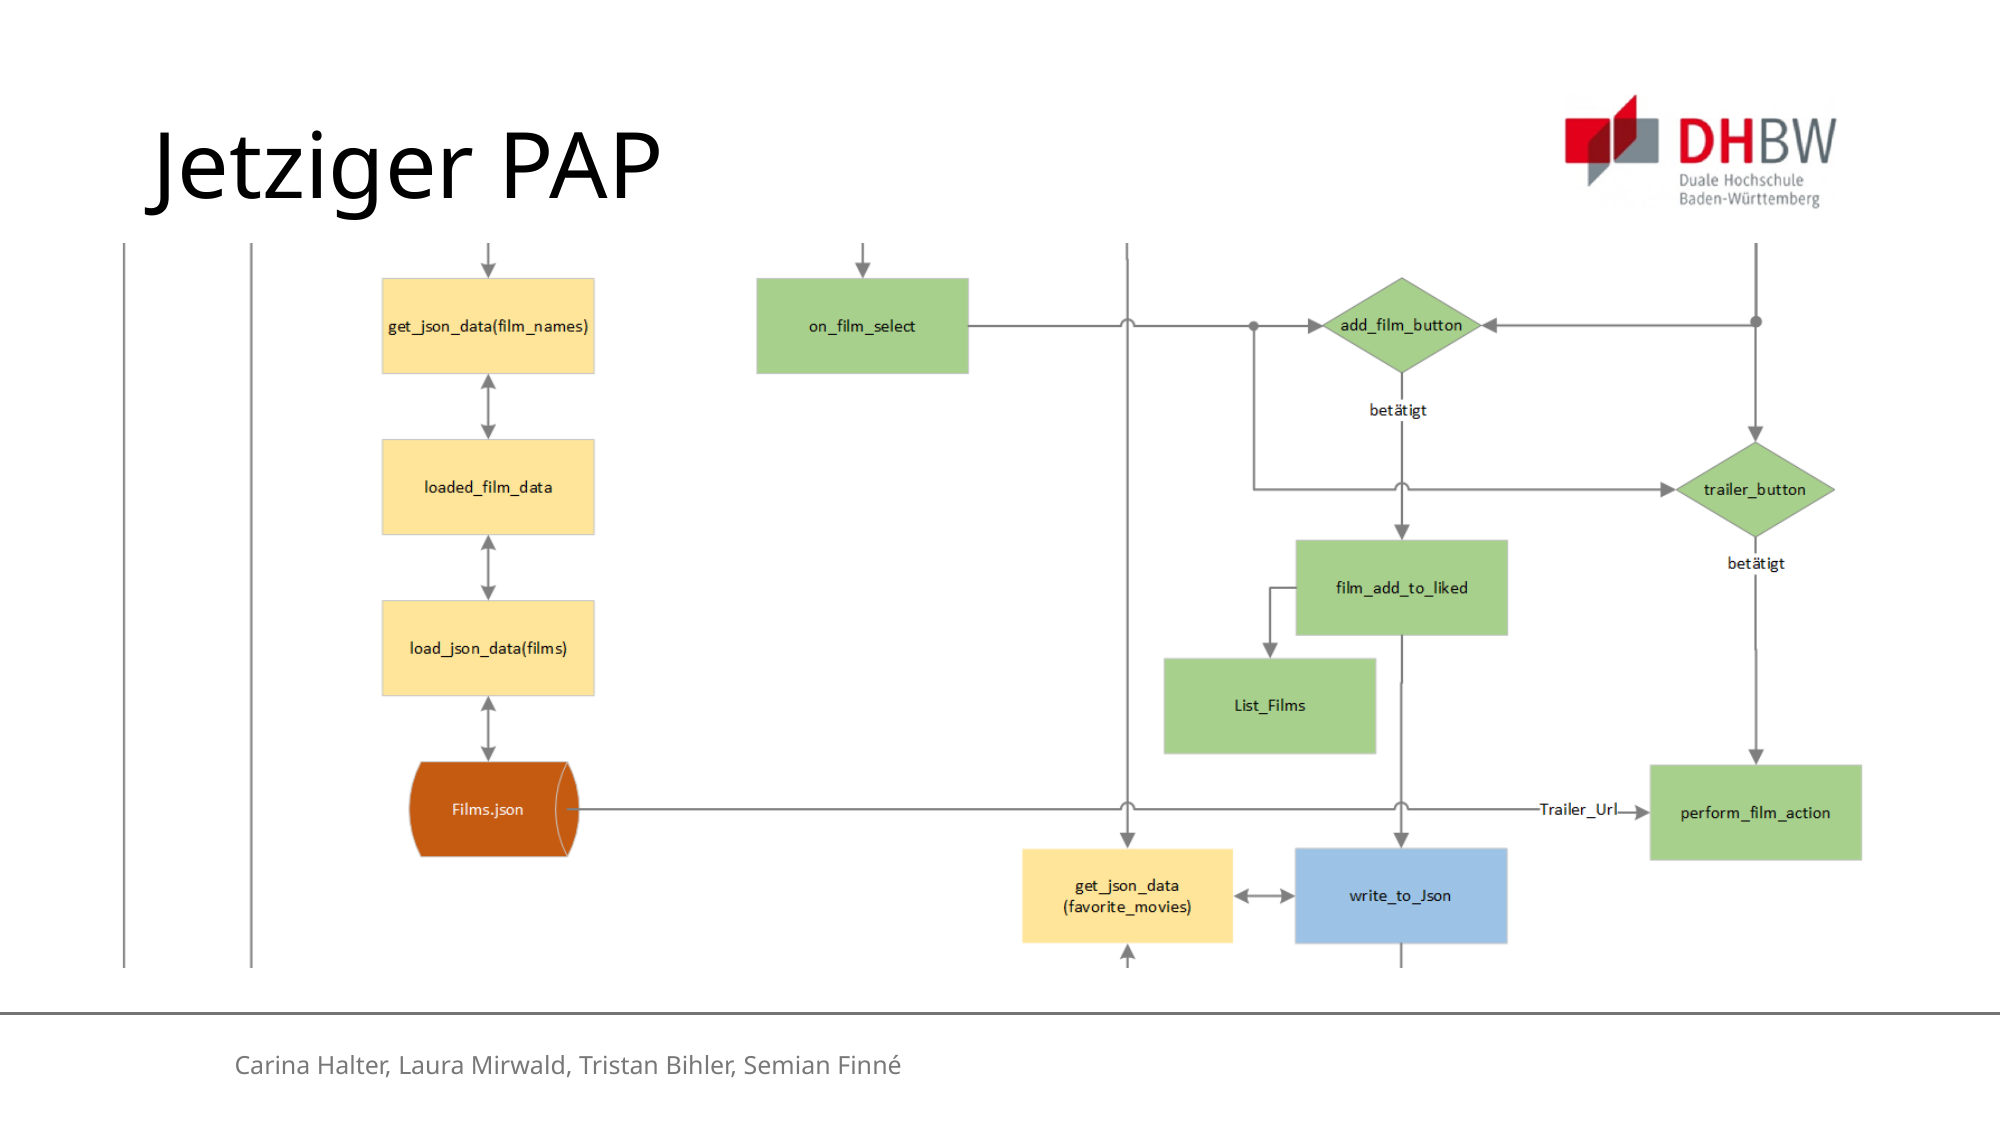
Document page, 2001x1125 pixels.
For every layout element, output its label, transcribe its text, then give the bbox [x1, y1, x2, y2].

title Jetziger PAP [137, 59, 1863, 242]
footer Carina Halter, Laura Mirwald, Tristan Bihler, Semian Finné [137, 1036, 1000, 1097]
picture [121, 242, 1863, 968]
